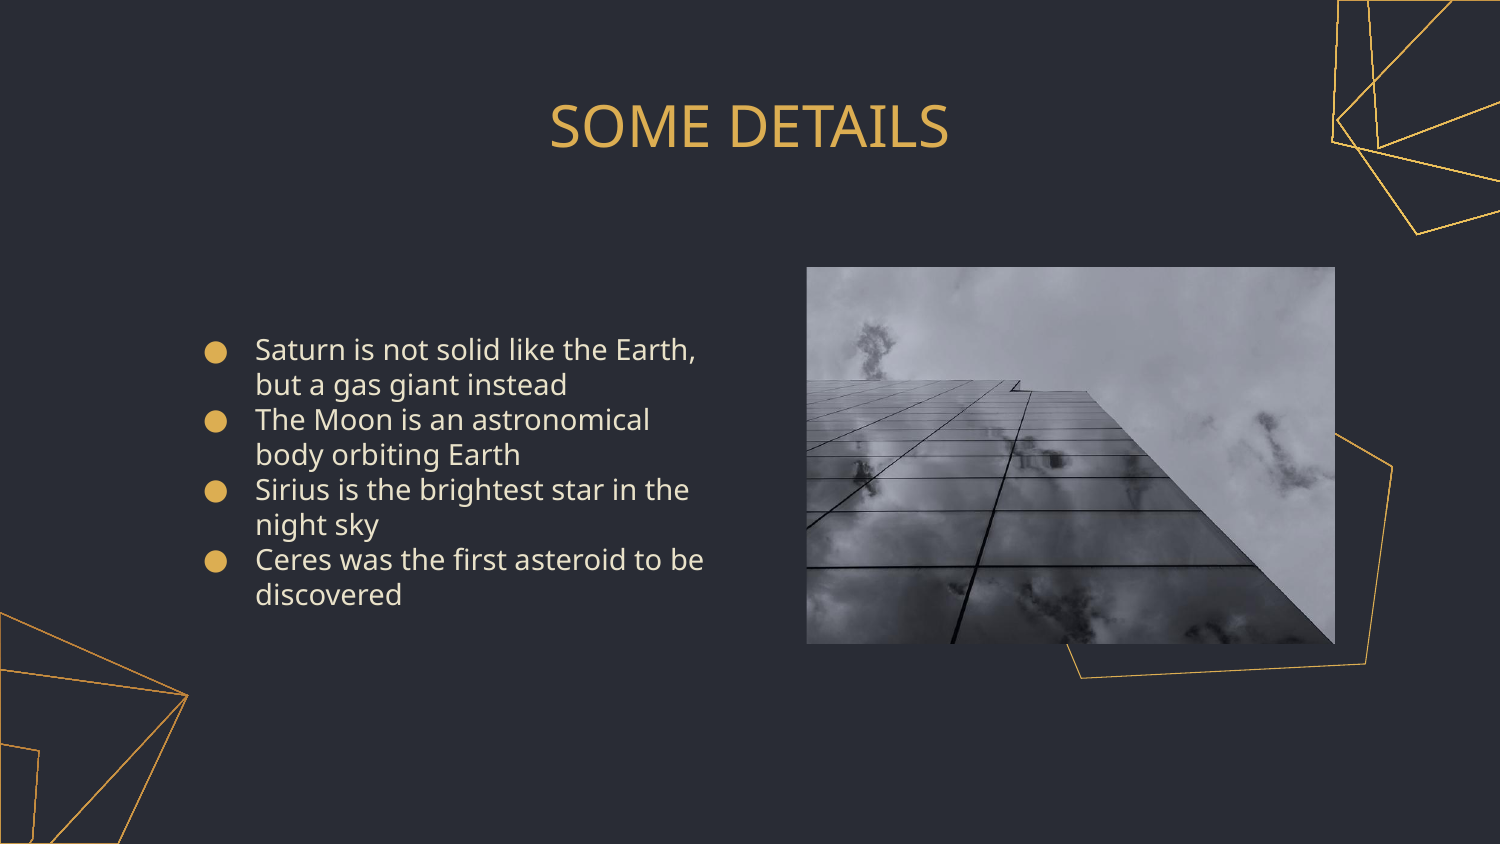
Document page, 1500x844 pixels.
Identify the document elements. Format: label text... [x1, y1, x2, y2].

picture [806, 267, 1336, 644]
text_box [1069, 436, 1393, 679]
subtitle Saturn is not solid like the Earth, but a gas giant instead The Moon is an astronomical body orbiting Earth Sirius is the brightest star in the night sky Ceres was the first asteroid to be discovered [165, 283, 742, 659]
title SOME DETAILS [327, 88, 1173, 160]
